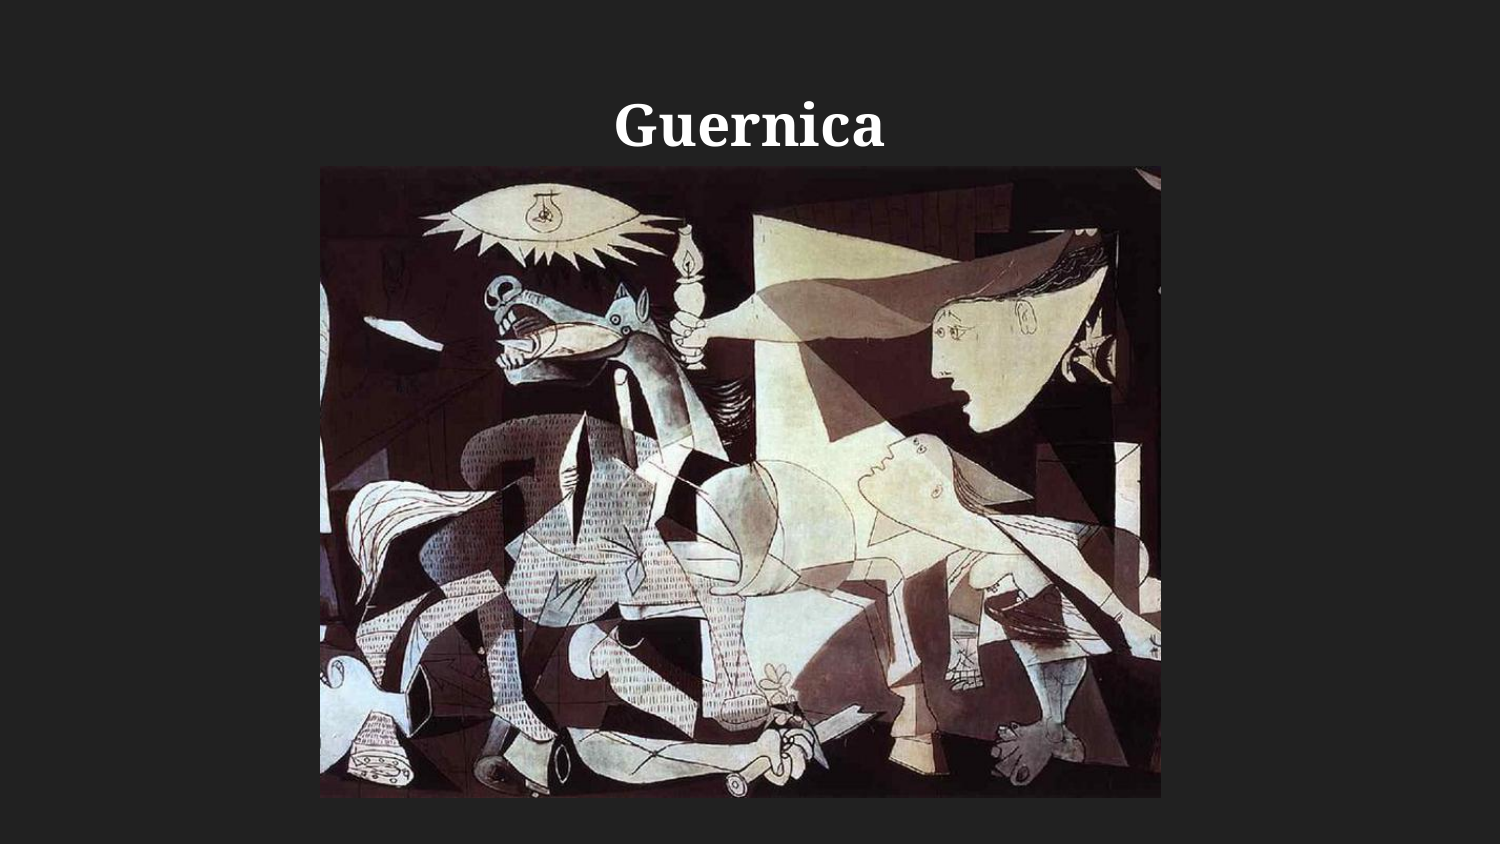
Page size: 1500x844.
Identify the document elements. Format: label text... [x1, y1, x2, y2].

picture [319, 166, 1161, 798]
title Guernica [51, 72, 1449, 167]
